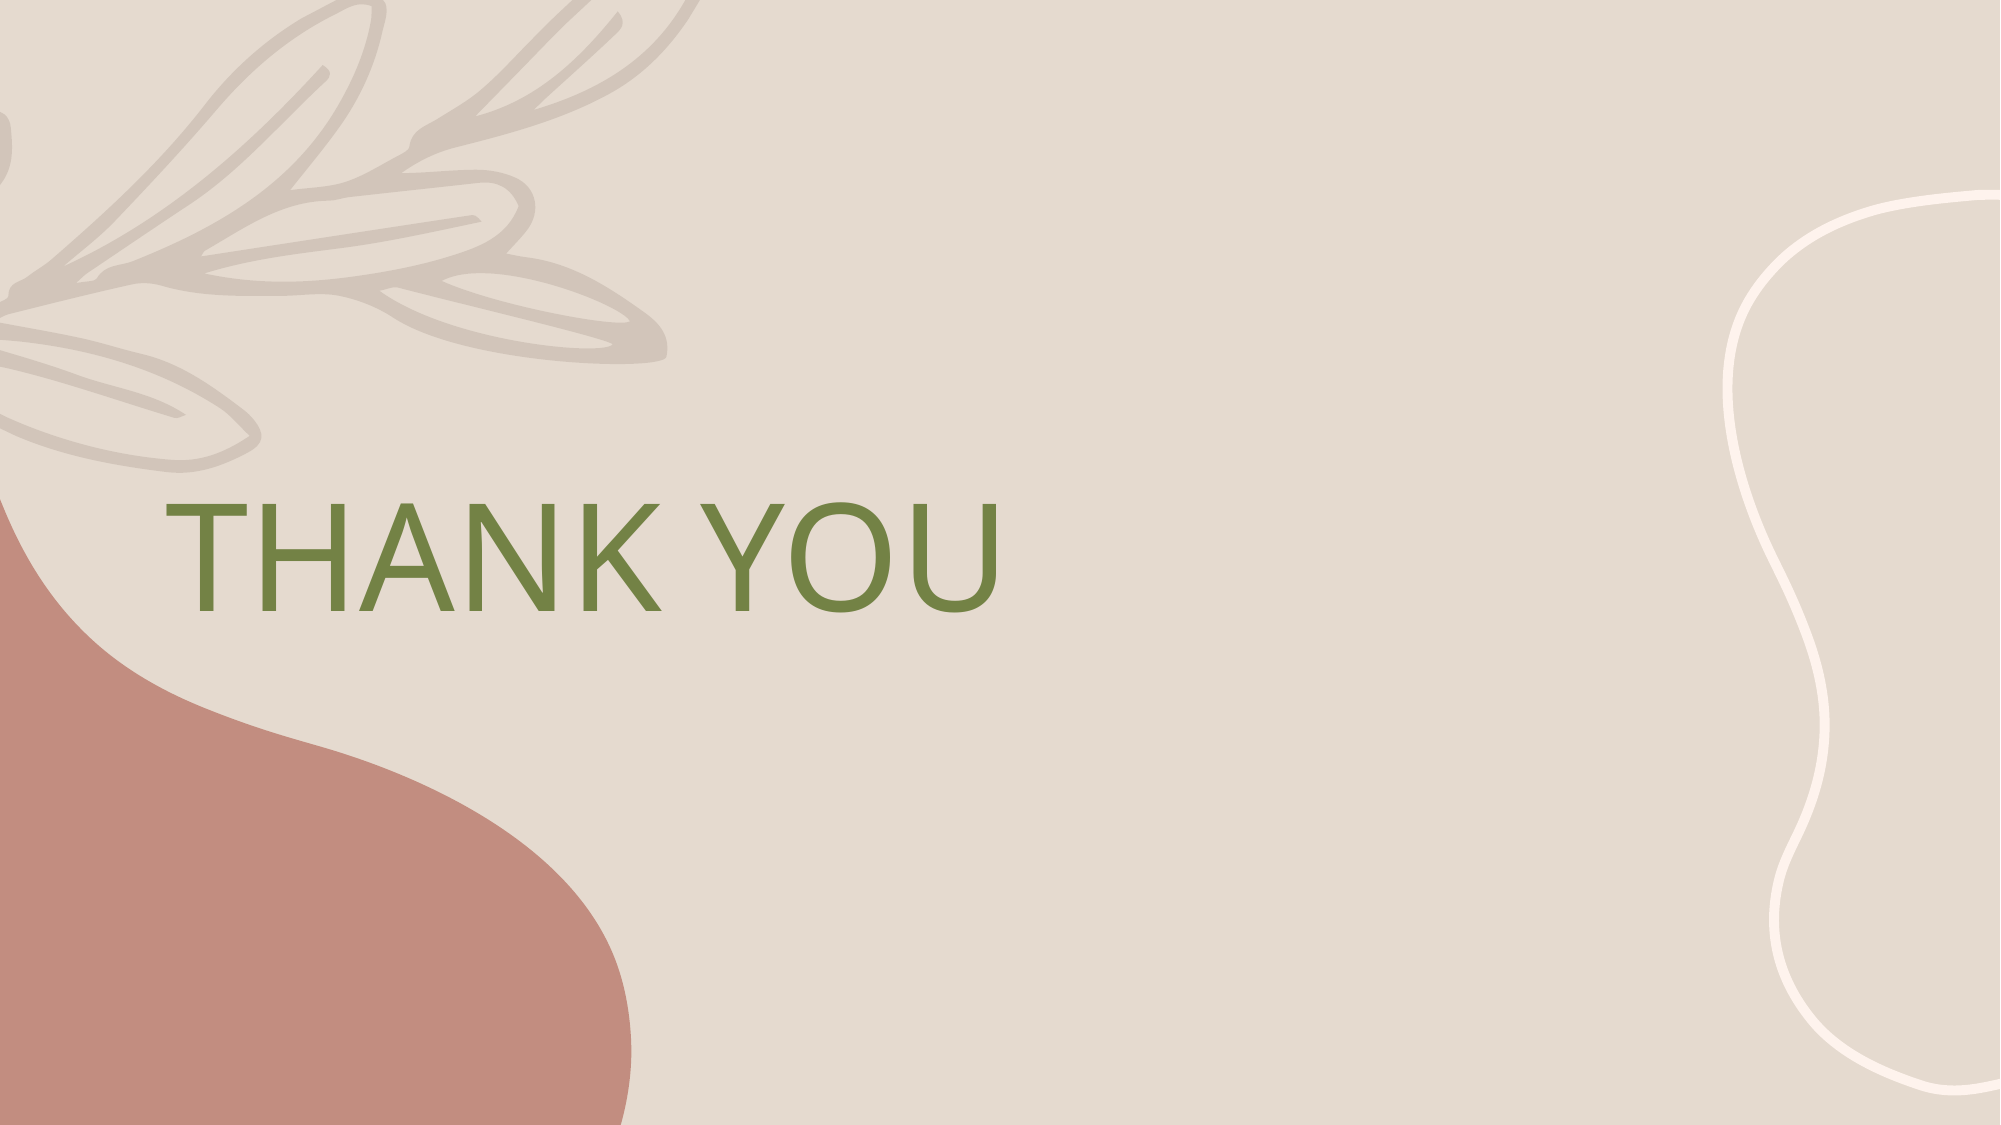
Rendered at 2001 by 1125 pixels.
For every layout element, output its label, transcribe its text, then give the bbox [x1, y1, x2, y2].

title THANK YOU [150, 149, 1362, 975]
